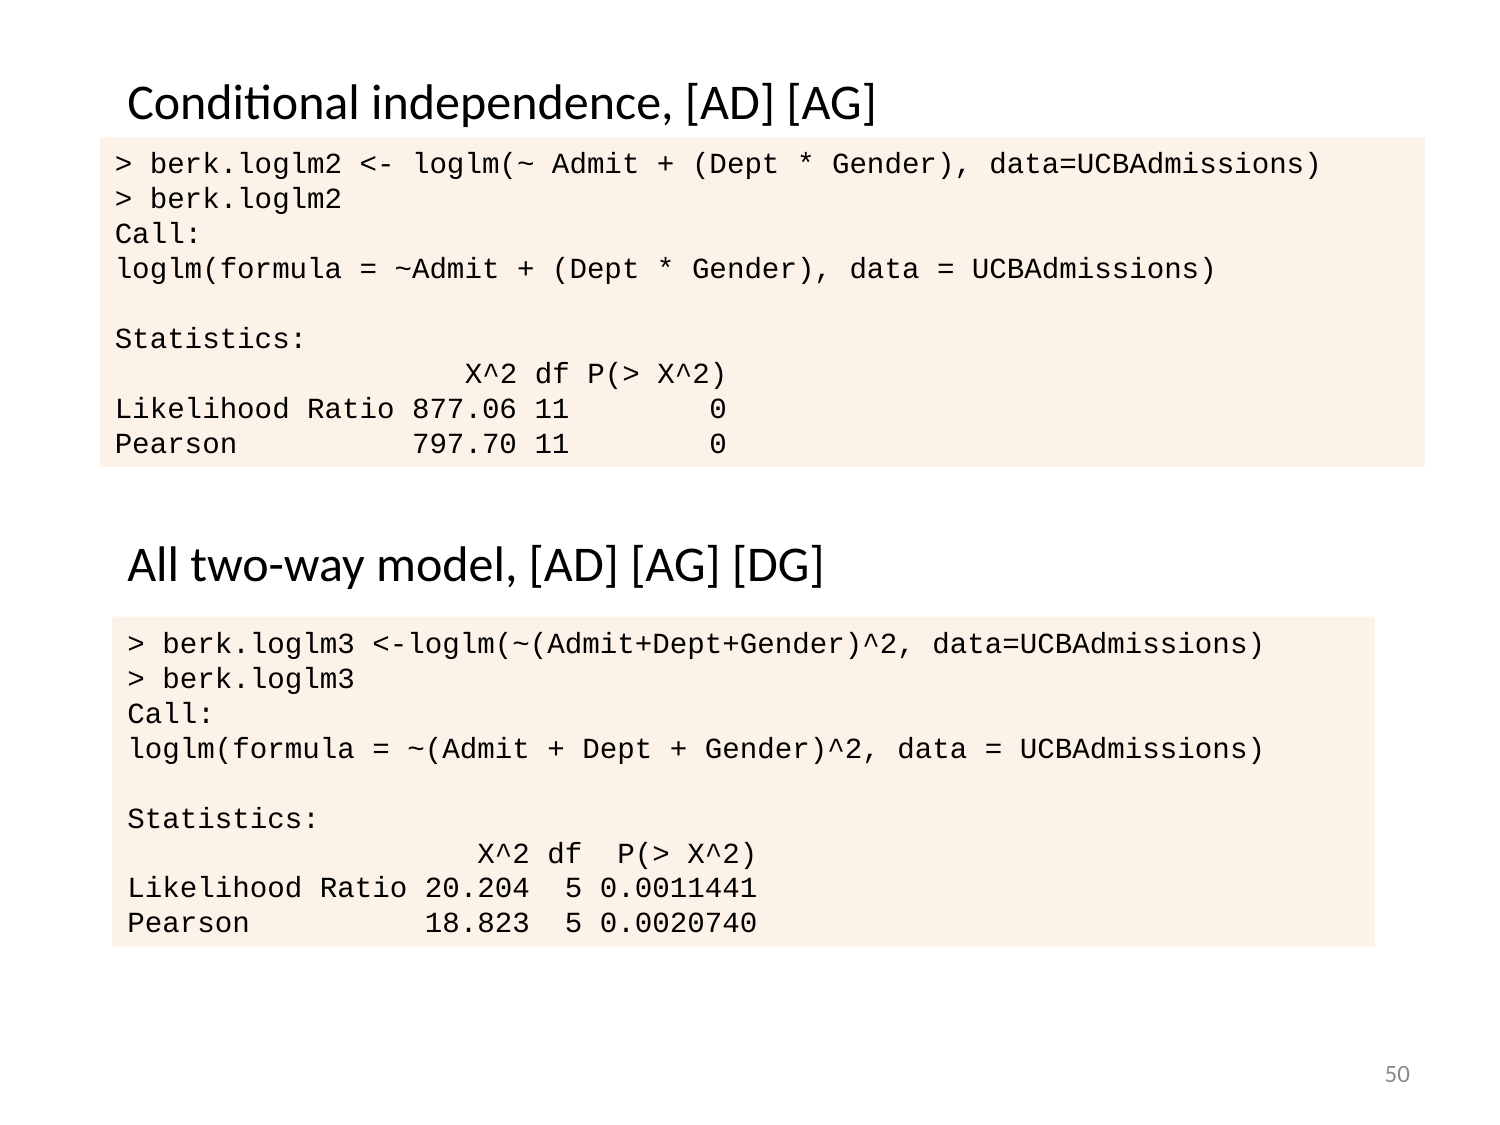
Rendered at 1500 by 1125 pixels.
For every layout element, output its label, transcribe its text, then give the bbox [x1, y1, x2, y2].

text_box Conditional independence, [AD] [AG] [112, 62, 1363, 138]
text_box All two-way model, [AD] [AG] [DG] [112, 524, 1375, 599]
slide_number 50 [1074, 1042, 1425, 1103]
text_box > berk.loglm2 <- loglm(~ Admit + (Dept * Gender), data=UCBAdmissions) > berk.loglm2 Call: loglm(formula = ~Admit + (Dept * Gender), data = UCBAdmissions) Statistics: X^2 df P(> X^2) Likelihood Ratio 877.06 11 0 Pearson 797.70 11 0 [99, 137, 1425, 467]
text_box > berk.loglm3 <-loglm(~(Admit+Dept+Gender)^2, data=UCBAdmissions) > berk.loglm3 Call: loglm(formula = ~(Admit + Dept + Gender)^2, data = UCBAdmissions) Statistics: X^2 df P(> X^2) Likelihood Ratio 20.204 5 0.0011441 Pearson 18.823 5 0.0020740 [112, 616, 1375, 947]
